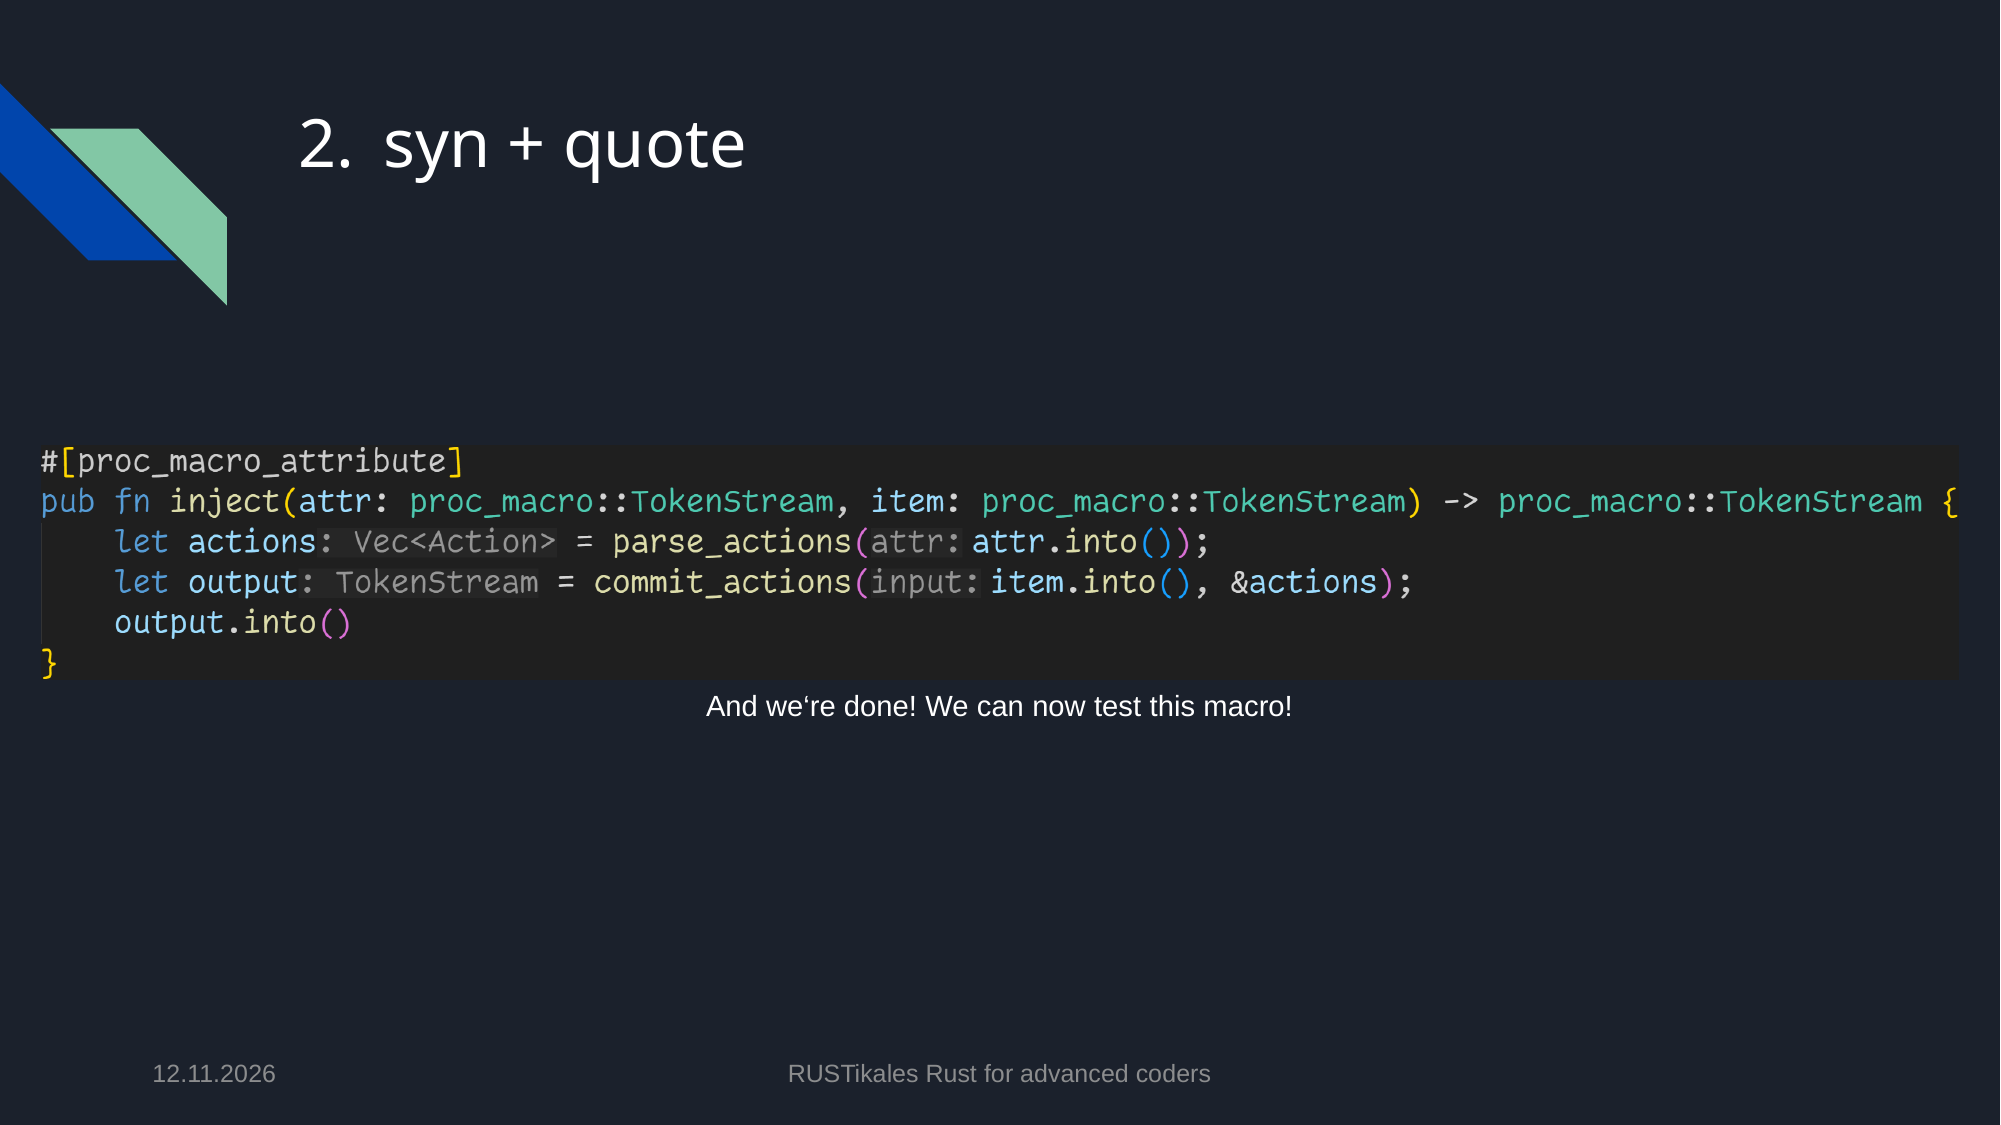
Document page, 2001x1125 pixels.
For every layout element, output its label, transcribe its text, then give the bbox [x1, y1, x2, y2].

text_box And we‘re done! We can now test this macro! [691, 691, 1309, 730]
title syn + quote [283, 86, 1824, 287]
picture [41, 445, 1959, 680]
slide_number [137, 1042, 588, 1103]
footer RUSTikales Rust for advanced coders [662, 1042, 1338, 1103]
